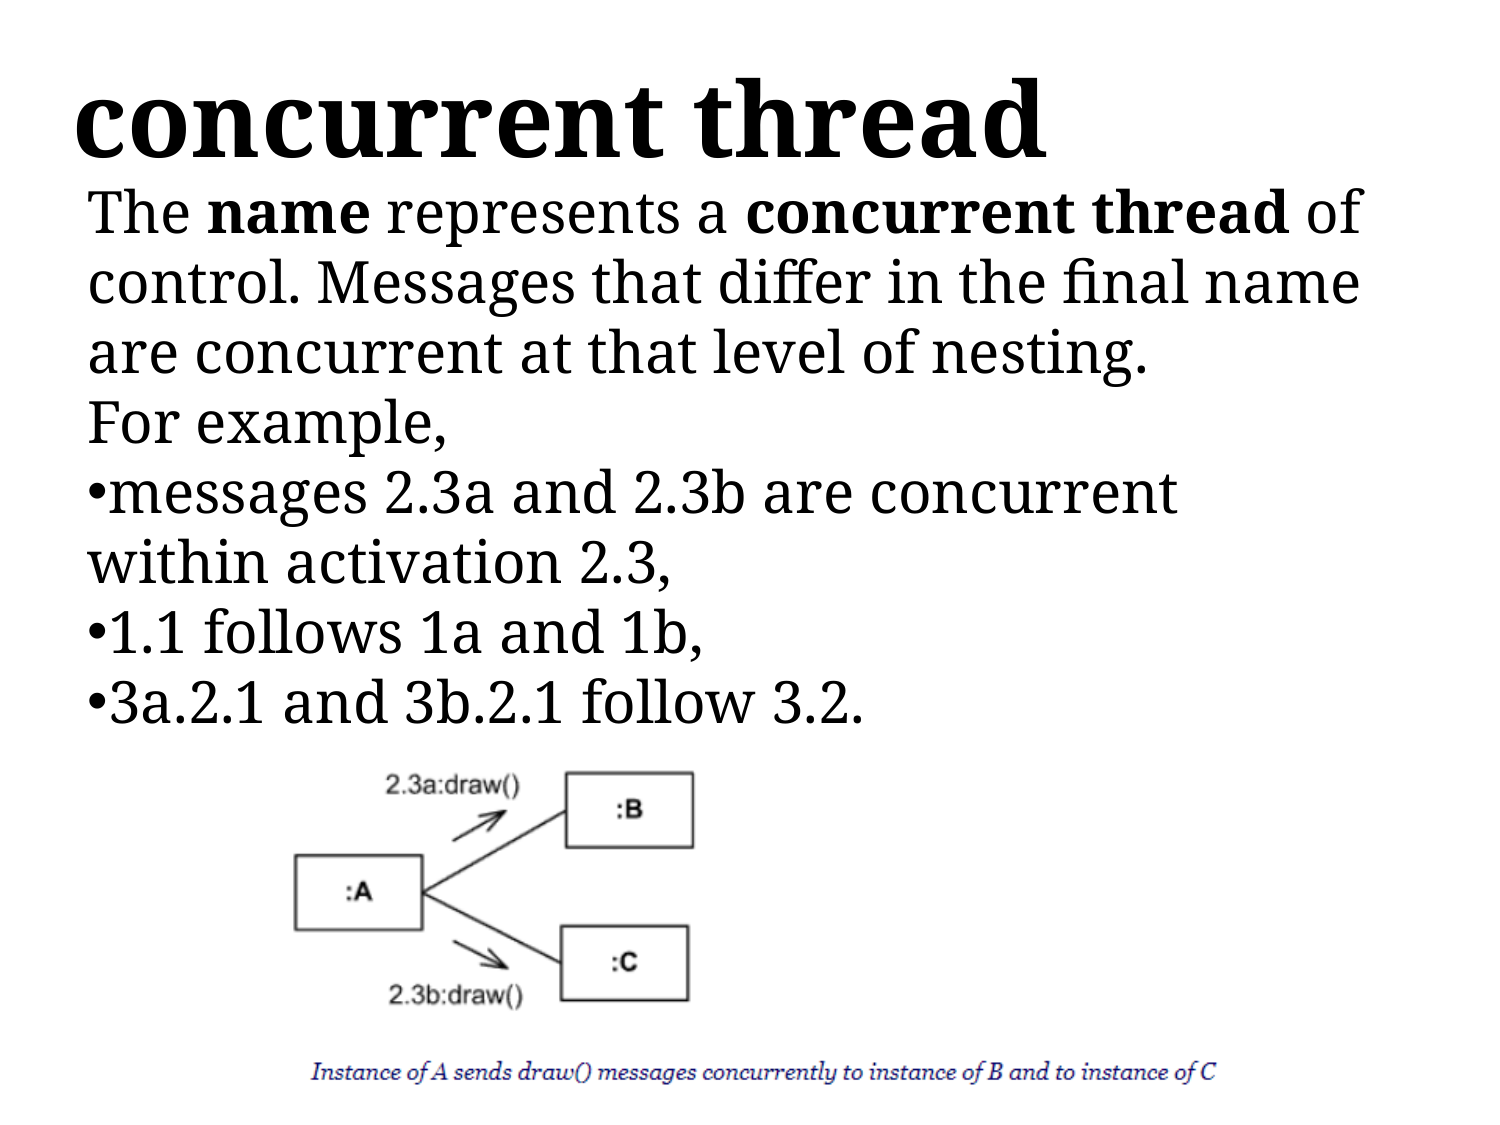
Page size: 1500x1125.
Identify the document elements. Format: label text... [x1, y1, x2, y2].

title concurrent thread [72, 53, 1065, 183]
list The name represents a concurrent thread of control. Messages that differ in the final name are concurrent at that level of nesting. For example, messages 2.3a and 2.3b are concurrent within activation 2.3, 1.1 follows 1a and 1b, 3a.2.1 and 3b.2.1 follow 3.2. [87, 175, 1370, 814]
picture [206, 749, 1251, 1102]
